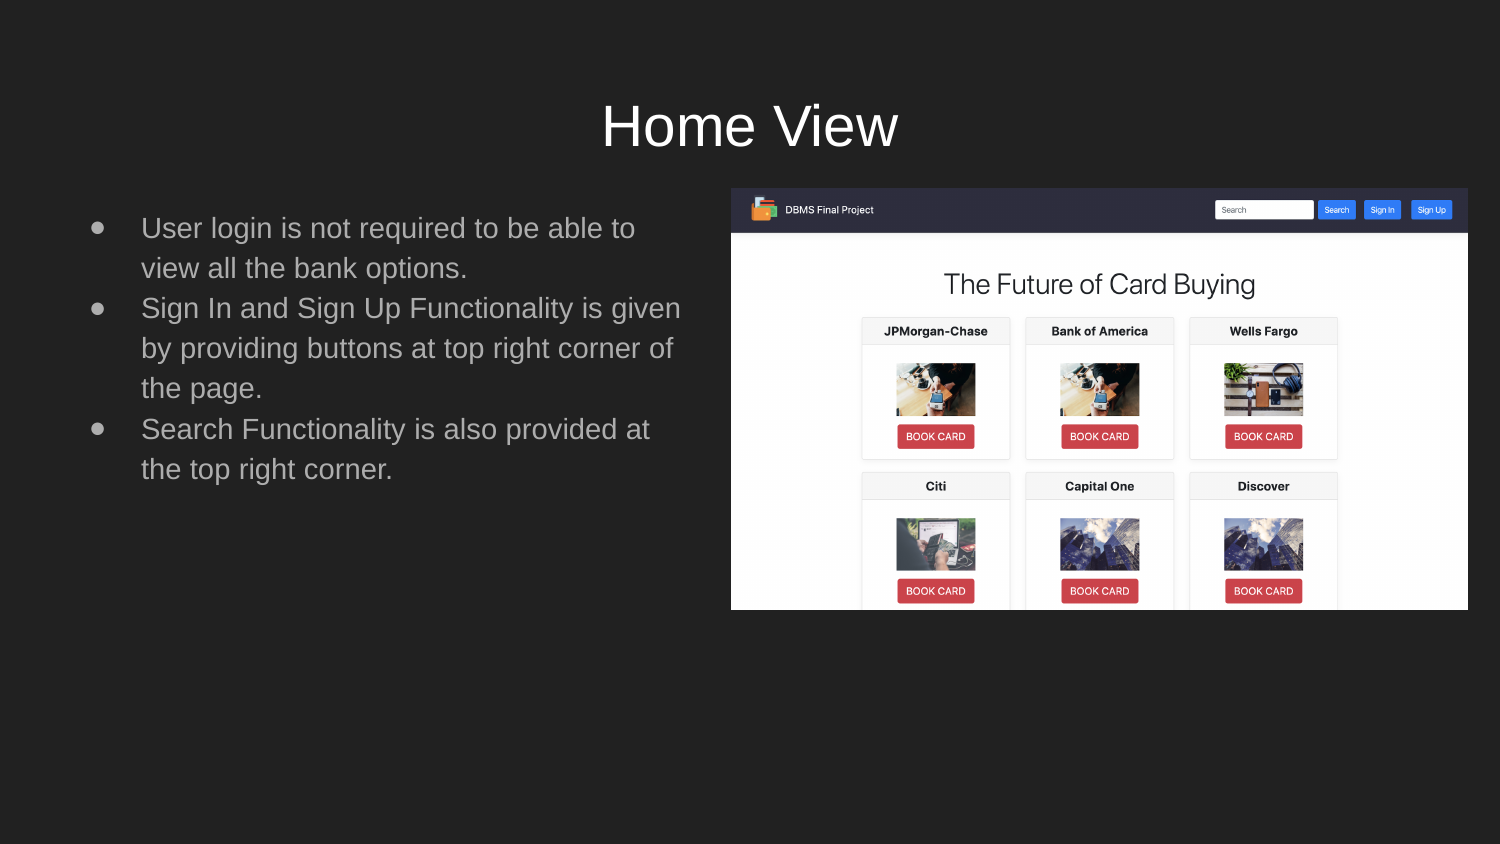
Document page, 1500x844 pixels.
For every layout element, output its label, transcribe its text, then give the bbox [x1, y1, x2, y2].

title Home View [51, 72, 1449, 167]
picture [731, 188, 1468, 610]
list User login is not required to be able to view all the bank options. Sign In and Sign Up Functionality is given by providing buttons at top right corner of the page. Search Functionality is also provided at the top right corner. [51, 189, 708, 750]
